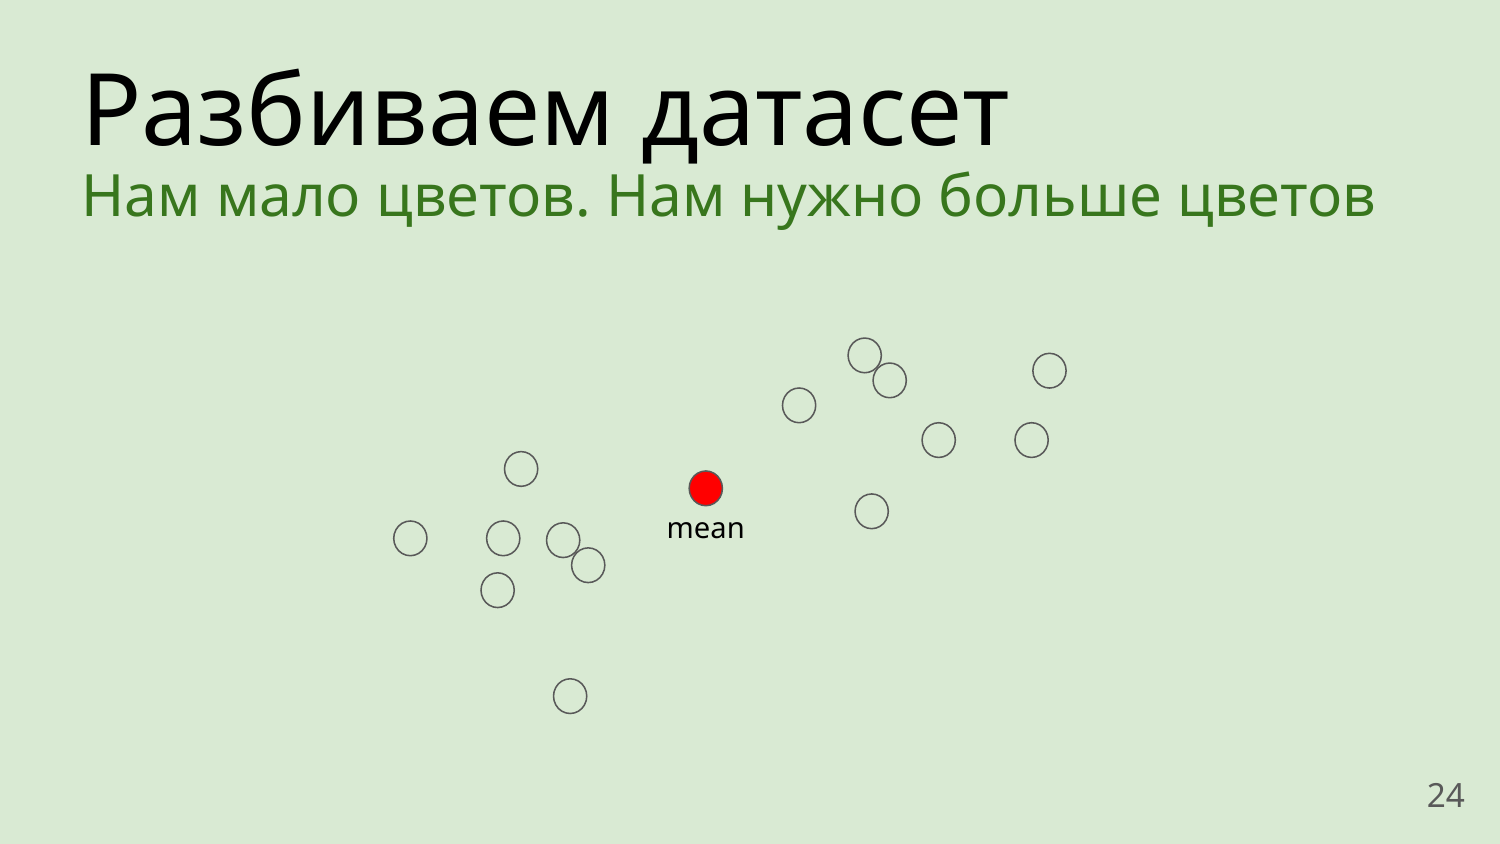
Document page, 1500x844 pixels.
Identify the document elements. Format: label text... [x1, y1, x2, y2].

text_box [481, 572, 515, 608]
text_box Разбиваем датасет [66, 30, 1434, 142]
text_box Нам мало цветов. Нам нужно больше цветов [66, 142, 1434, 243]
text_box [486, 520, 520, 556]
text_box [689, 470, 723, 493]
text_box [873, 363, 907, 398]
text_box [1014, 422, 1049, 458]
text_box [553, 678, 587, 714]
text_box [571, 547, 605, 583]
text_box [848, 338, 882, 373]
text_box [546, 522, 580, 558]
slide_number ‹#› [1389, 764, 1480, 830]
text_box [922, 422, 956, 458]
text_box [855, 493, 889, 529]
text_box mean [645, 493, 767, 559]
text_box [393, 520, 427, 556]
text_box [1032, 353, 1067, 389]
text_box [504, 451, 538, 487]
text_box [782, 387, 816, 423]
